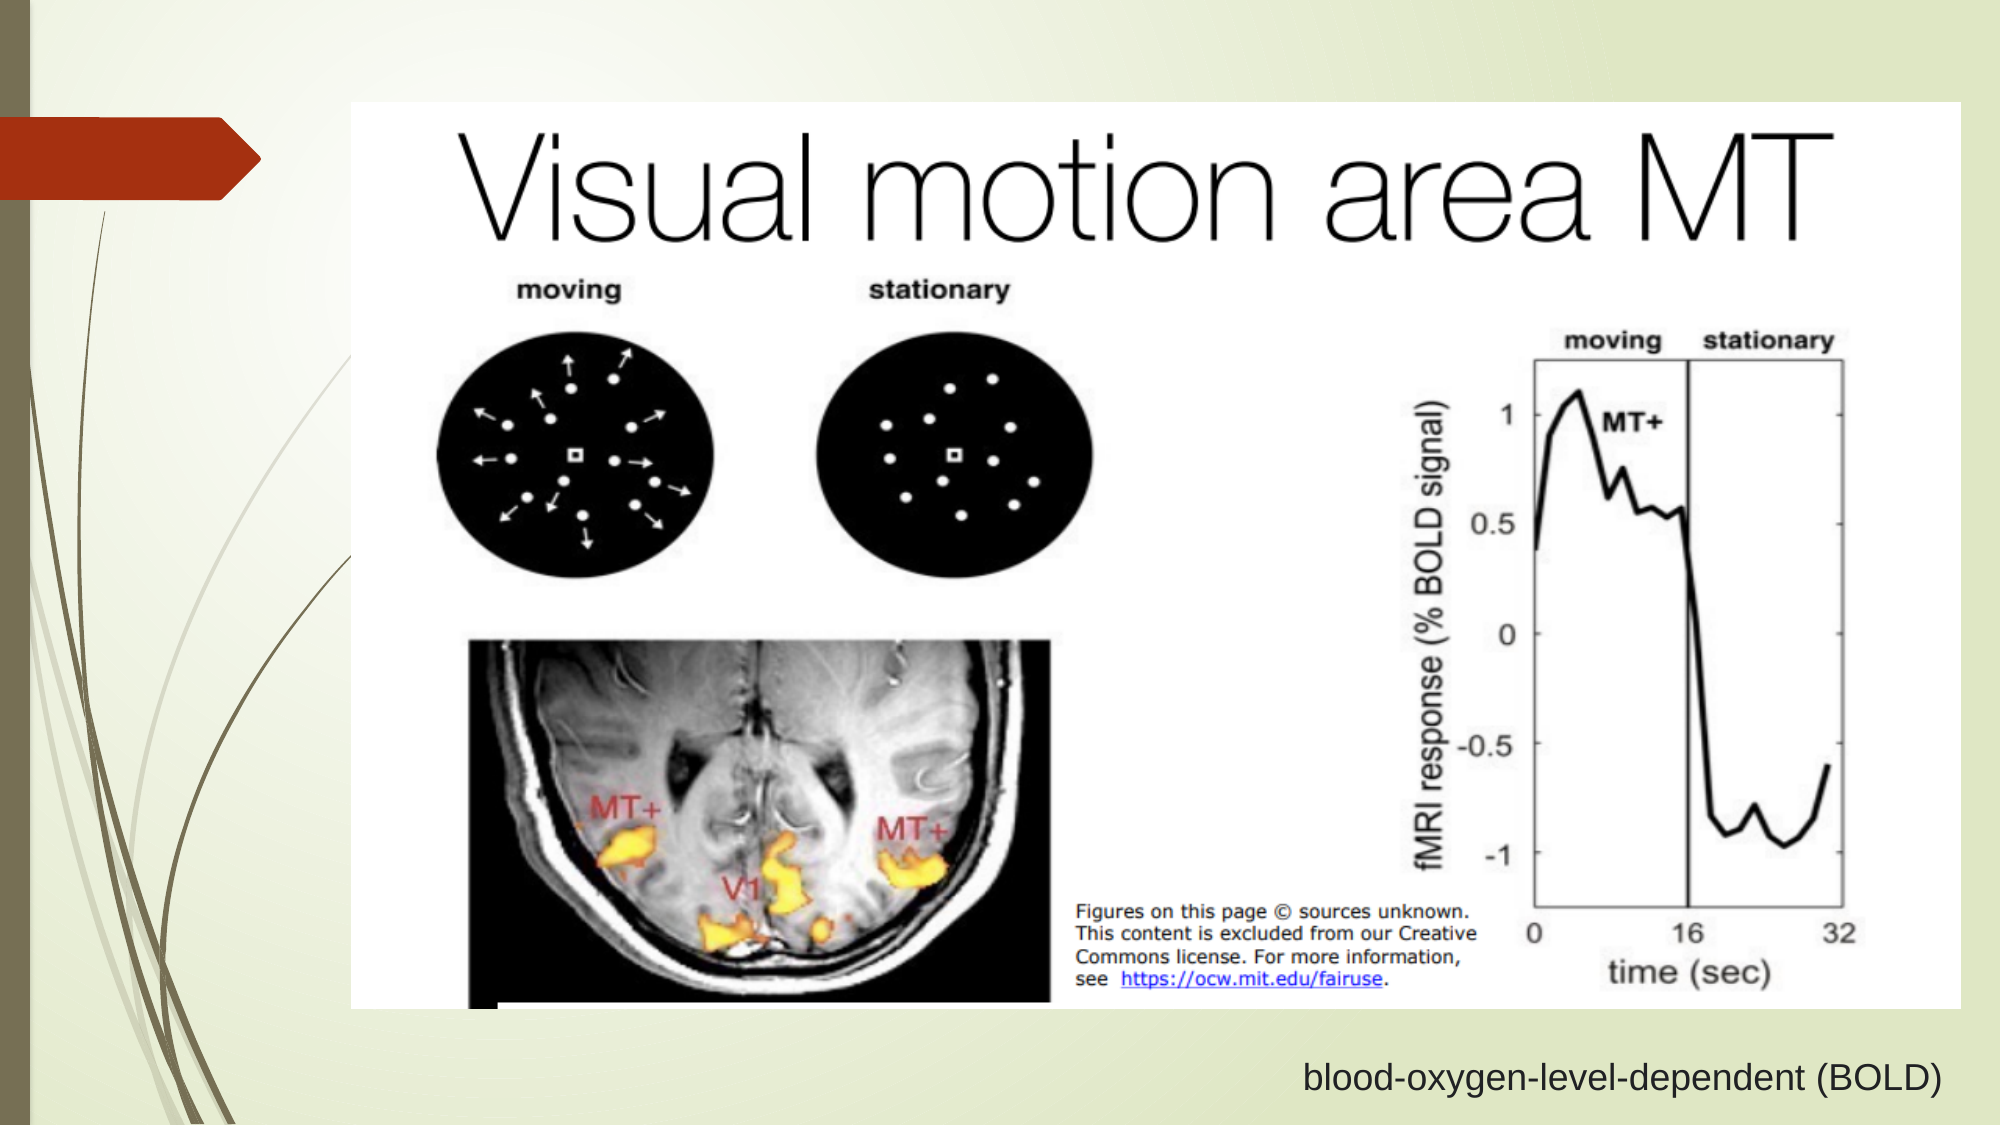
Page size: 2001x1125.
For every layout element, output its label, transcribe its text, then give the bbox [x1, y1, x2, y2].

picture [350, 102, 1961, 1009]
text_box blood-oxygen-level-dependent (BOLD) [1277, 1046, 2000, 1106]
